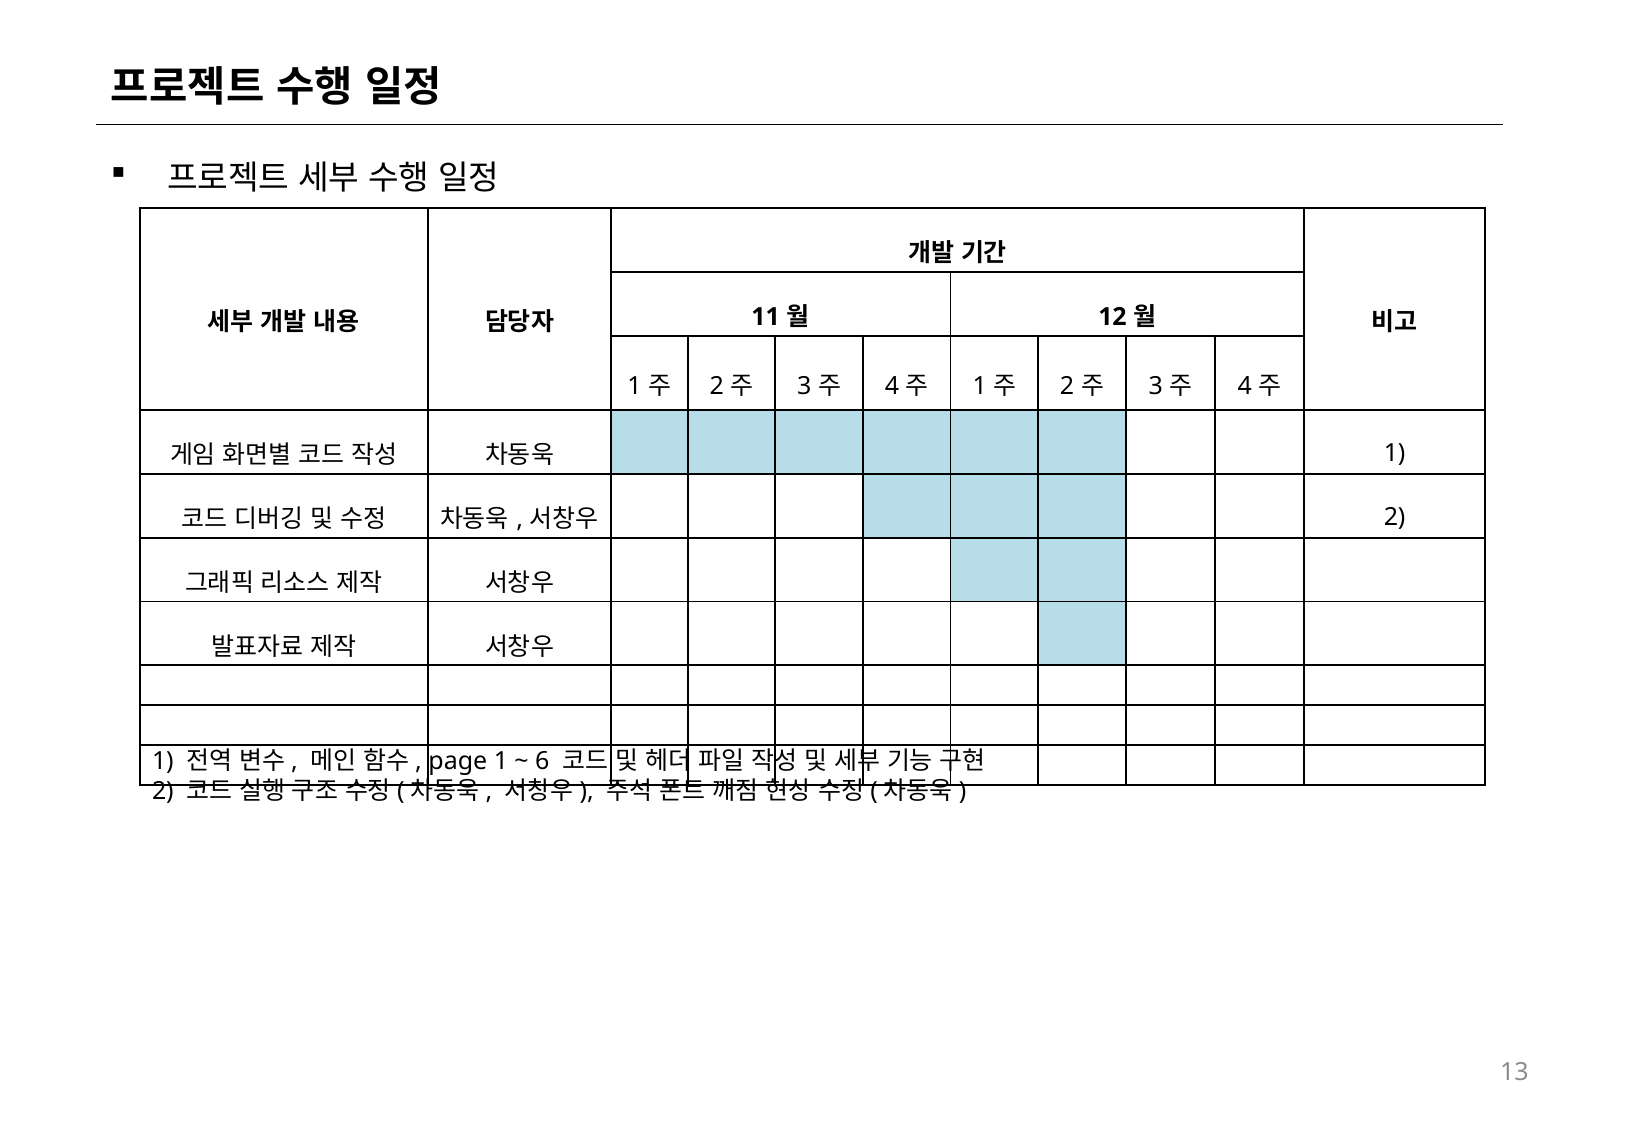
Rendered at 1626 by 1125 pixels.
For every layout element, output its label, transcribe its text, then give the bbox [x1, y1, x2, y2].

table_cell [776, 475, 862, 537]
table_cell [951, 706, 1037, 737]
table_cell [776, 411, 862, 473]
table_cell 1주 [612, 337, 687, 409]
table_header 세부 개발 내용 [141, 209, 427, 409]
table_cell 3주 [776, 337, 862, 409]
table_cell [1216, 539, 1303, 601]
table_cell [612, 411, 687, 473]
table_cell 12월 [951, 273, 1303, 335]
table_cell [1127, 666, 1214, 704]
table_cell 서창우 [429, 602, 610, 664]
table_cell [951, 666, 1037, 704]
table_cell [1216, 475, 1303, 537]
table_header 개발 기간 [612, 209, 1303, 271]
table_cell [776, 666, 862, 704]
table_cell [689, 411, 774, 473]
table_cell [951, 475, 1037, 537]
list 프로젝트 세부 수행 일정 [95, 149, 1504, 1005]
table_cell [951, 539, 1037, 601]
table_cell [612, 539, 687, 601]
table_cell [141, 666, 427, 704]
table_cell [429, 706, 610, 737]
table_cell [612, 706, 687, 737]
table_cell [689, 475, 774, 537]
table_cell 4주 [1216, 337, 1303, 409]
table_cell [864, 411, 950, 473]
table_cell 2주 [1039, 337, 1125, 409]
table_cell [1039, 666, 1125, 704]
table_cell [689, 706, 774, 737]
table_cell [1216, 706, 1303, 737]
table_cell 서창우 [429, 539, 610, 601]
table_cell 1주 [951, 337, 1037, 409]
table_header 비고 [1305, 209, 1484, 409]
table_cell [689, 602, 774, 664]
table_cell [429, 666, 610, 704]
table_cell [864, 706, 950, 737]
table_cell [612, 475, 687, 537]
table_cell [689, 666, 774, 704]
table_cell [1039, 706, 1125, 737]
table_cell 11월 [612, 273, 950, 335]
table_cell 그래픽 리소스 제작 [141, 539, 427, 601]
table_cell [1127, 539, 1214, 601]
table_cell [141, 706, 427, 737]
title 프로젝트 수행 일정 [95, 45, 1504, 125]
table_cell [1305, 539, 1484, 601]
table_cell [1216, 411, 1303, 473]
table_cell [1127, 706, 1214, 737]
table_cell [951, 411, 1037, 473]
table_cell [1305, 706, 1484, 744]
table_cell [1039, 411, 1125, 473]
table_cell [1127, 475, 1214, 537]
table_cell [1039, 602, 1125, 664]
table_cell 2주 [689, 337, 774, 409]
table_cell [612, 602, 687, 664]
table_cell [1216, 666, 1303, 704]
table_cell 게임 화면별 코드 작성 [141, 411, 427, 473]
table_cell 코드 디버깅 및 수정 [141, 475, 427, 537]
table_cell [612, 666, 687, 704]
table_header 담당자 [429, 209, 610, 409]
table_cell 차동욱 [429, 411, 610, 473]
table_cell 발표자료 제작 [141, 602, 427, 664]
table_cell [1127, 602, 1214, 664]
table_cell [1216, 602, 1303, 664]
table_cell [776, 706, 862, 737]
table_cell [864, 602, 950, 664]
table_cell [864, 539, 950, 601]
table_cell [1039, 539, 1125, 601]
text_box 1) 전역 변수, 메인 함수, page 1 ~ 6 코드 및 헤더 파일 작성 및 세부 기능 구현 2) 코드 실행 구조 수정(차동욱, 서창우), 주석 폰트 깨짐 현상 수정(차동욱) [137, 737, 1483, 813]
table_cell [776, 539, 862, 601]
table_cell [864, 666, 950, 704]
table_cell 1) [1305, 411, 1484, 473]
table_cell 2) [1305, 475, 1484, 537]
table_cell [951, 602, 1037, 664]
table_cell [1127, 411, 1214, 473]
slide_number 13 [1164, 1042, 1544, 1103]
table_cell [776, 602, 862, 664]
table_cell [1305, 666, 1484, 704]
table_cell 차동욱,서창우 [429, 475, 610, 537]
table_cell [689, 539, 774, 601]
table_cell [864, 475, 950, 537]
table_cell [1039, 475, 1125, 537]
table_cell [1305, 602, 1484, 664]
table_cell 3주 [1127, 337, 1214, 409]
table_cell 4주 [864, 337, 950, 409]
